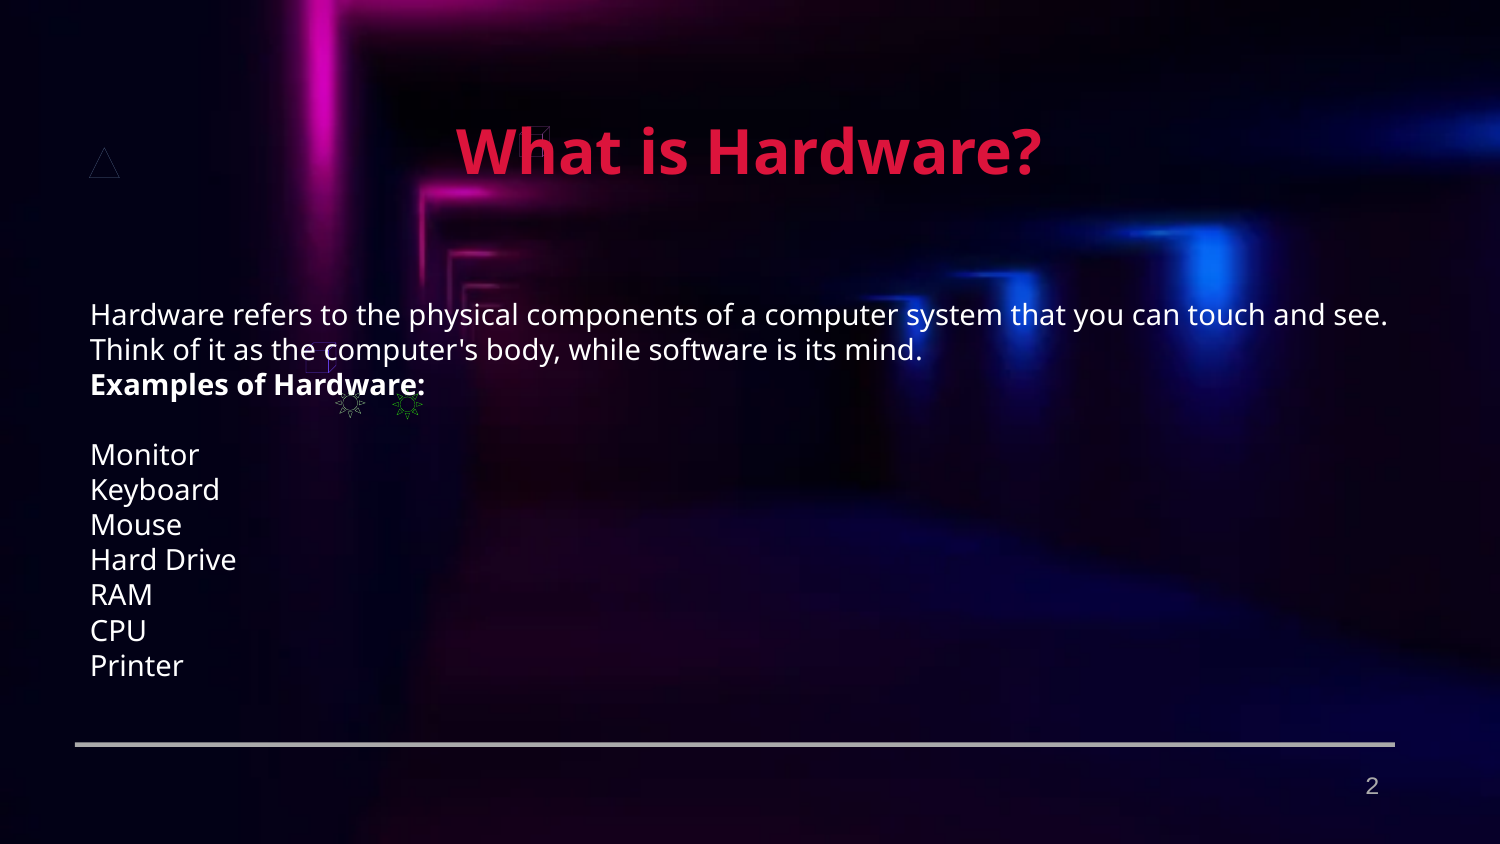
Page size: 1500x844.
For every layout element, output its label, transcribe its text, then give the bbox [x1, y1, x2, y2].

text_box [74, 742, 1395, 747]
text_box Hardware refers to the physical components of a computer system that you can touch and see. Think of it as the computer's body, while software is its mind. Examples of Hardware: Monitor Keyboard Mouse Hard Drive RAM CPU Printer [74, 270, 1425, 777]
text_box What is Hardware? [74, 74, 1425, 225]
picture [0, 0, 1500, 844]
